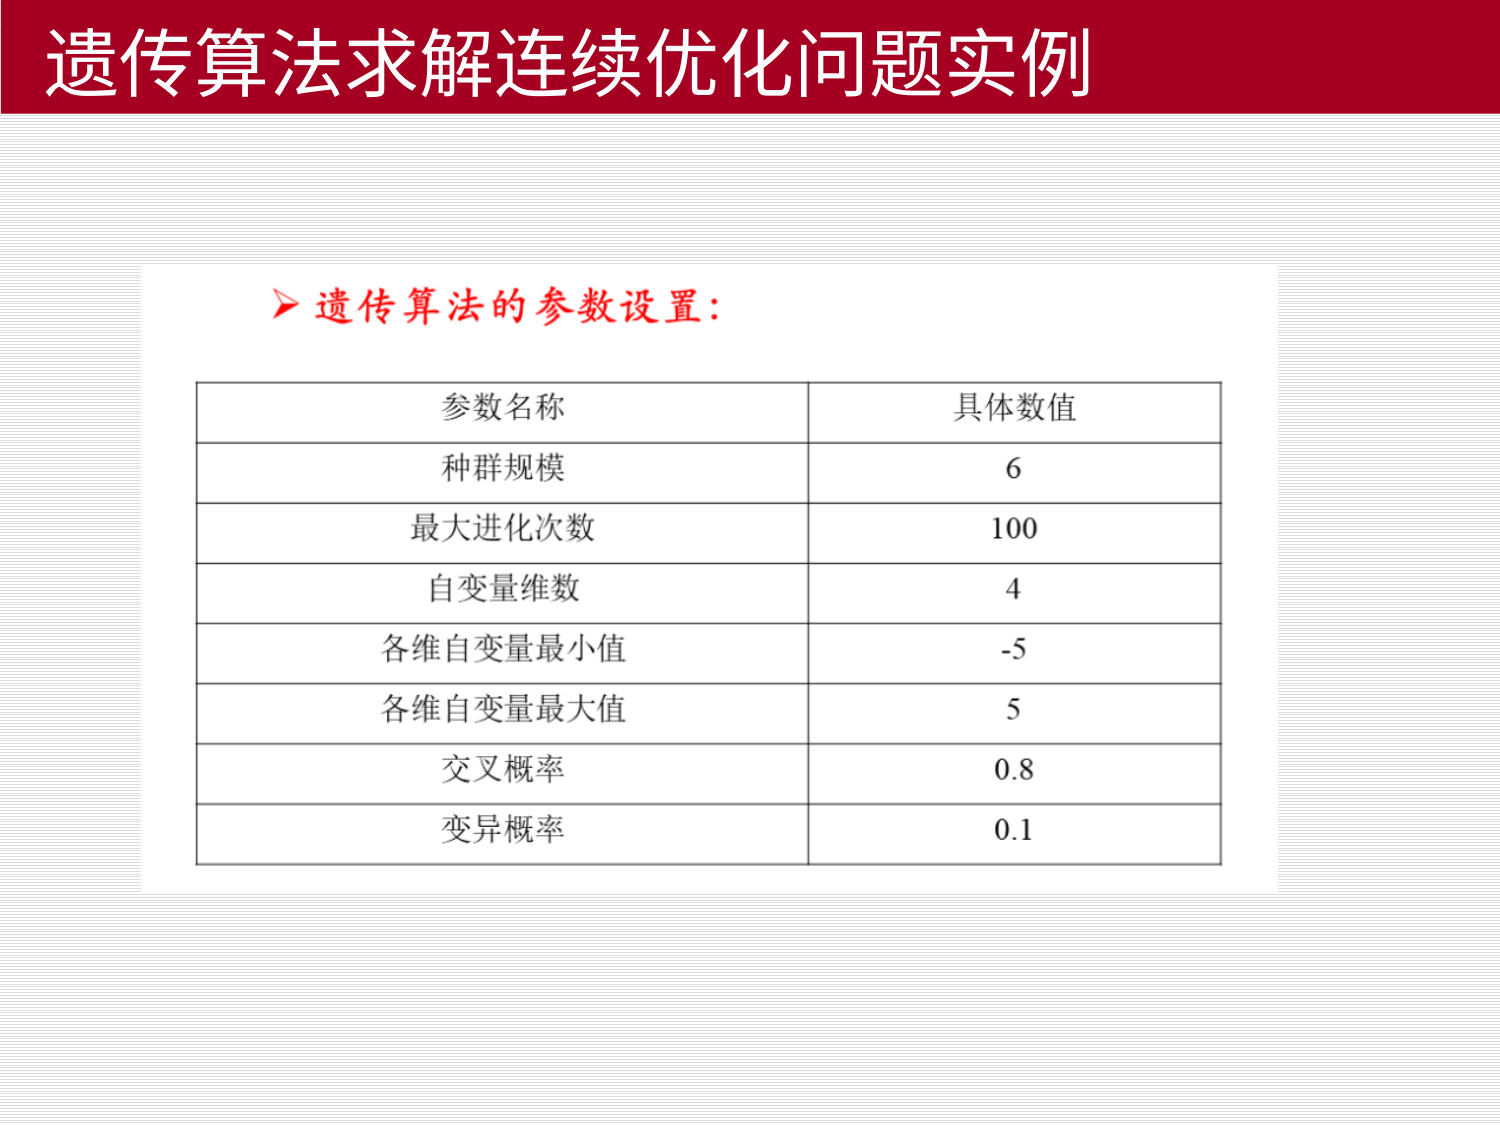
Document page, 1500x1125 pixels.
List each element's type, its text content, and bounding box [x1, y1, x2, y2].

text_box 遗传算法求解连续优化问题实例 [0, 0, 1500, 114]
slide_number [1137, 1062, 1463, 1122]
picture [141, 265, 1278, 893]
